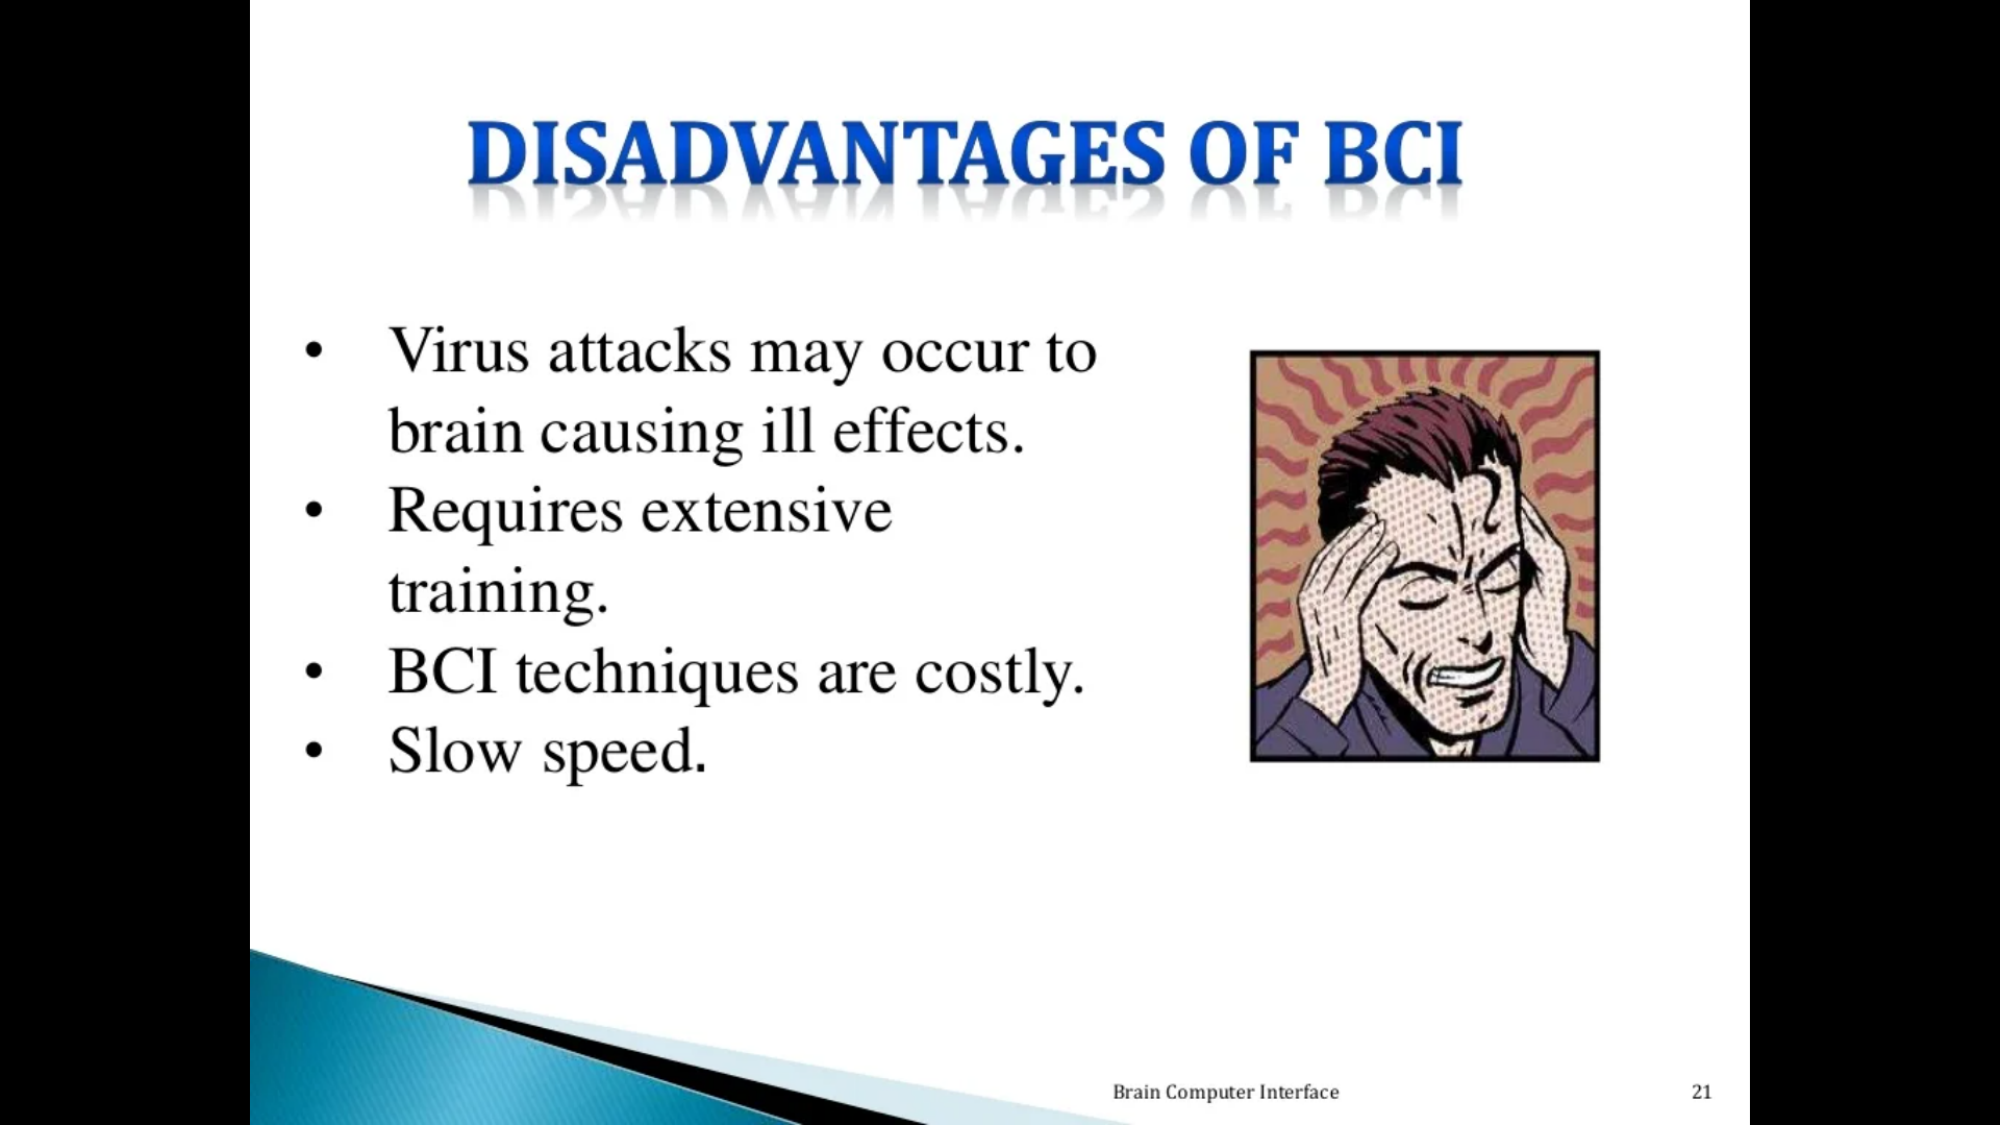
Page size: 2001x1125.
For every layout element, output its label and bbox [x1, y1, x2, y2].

list [0, 0, 2000, 1125]
